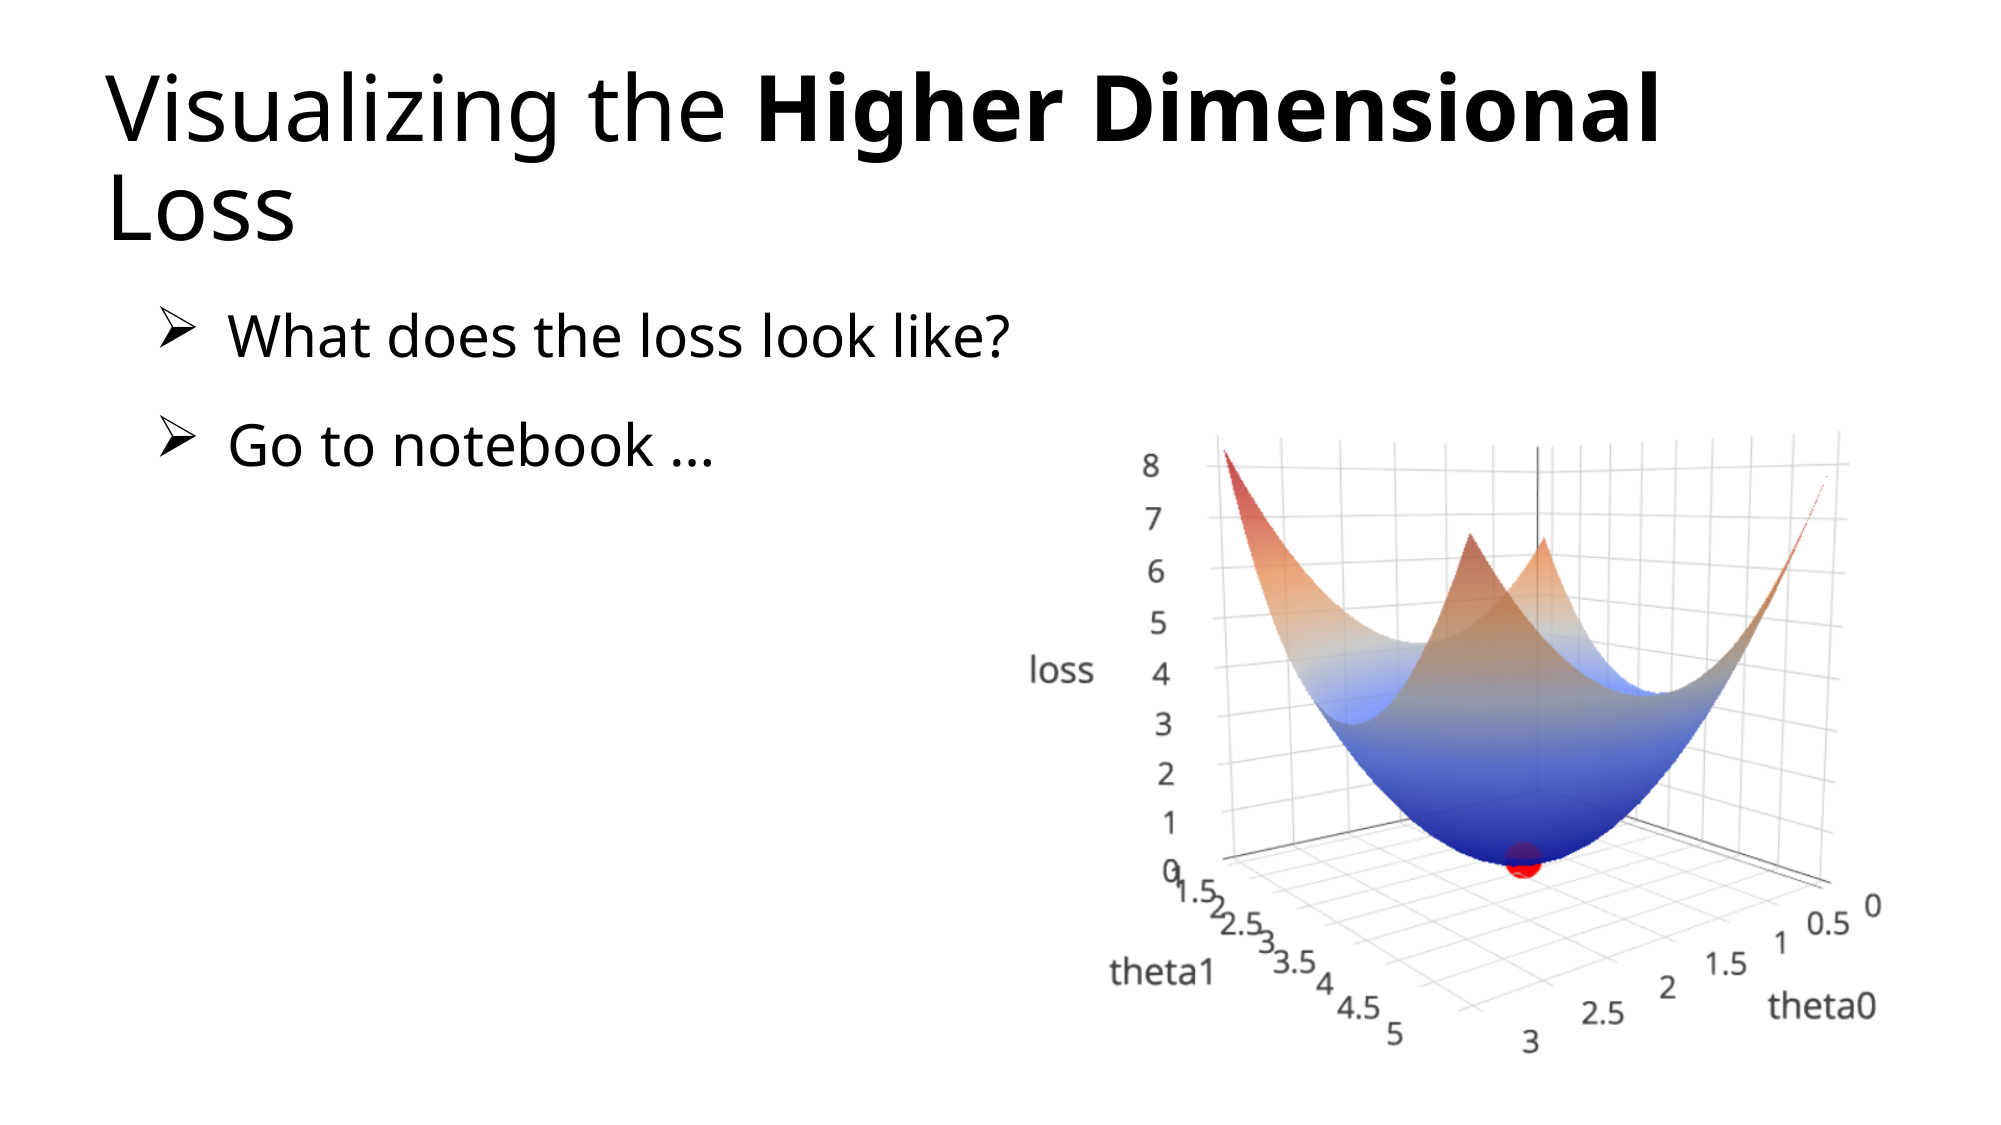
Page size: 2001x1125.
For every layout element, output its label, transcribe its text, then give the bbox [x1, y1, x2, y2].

picture [1026, 358, 1923, 1125]
title Visualizing the Higher Dimensional Loss [90, 52, 1863, 271]
list What does the loss look like? Go to notebook … [137, 299, 1863, 1014]
